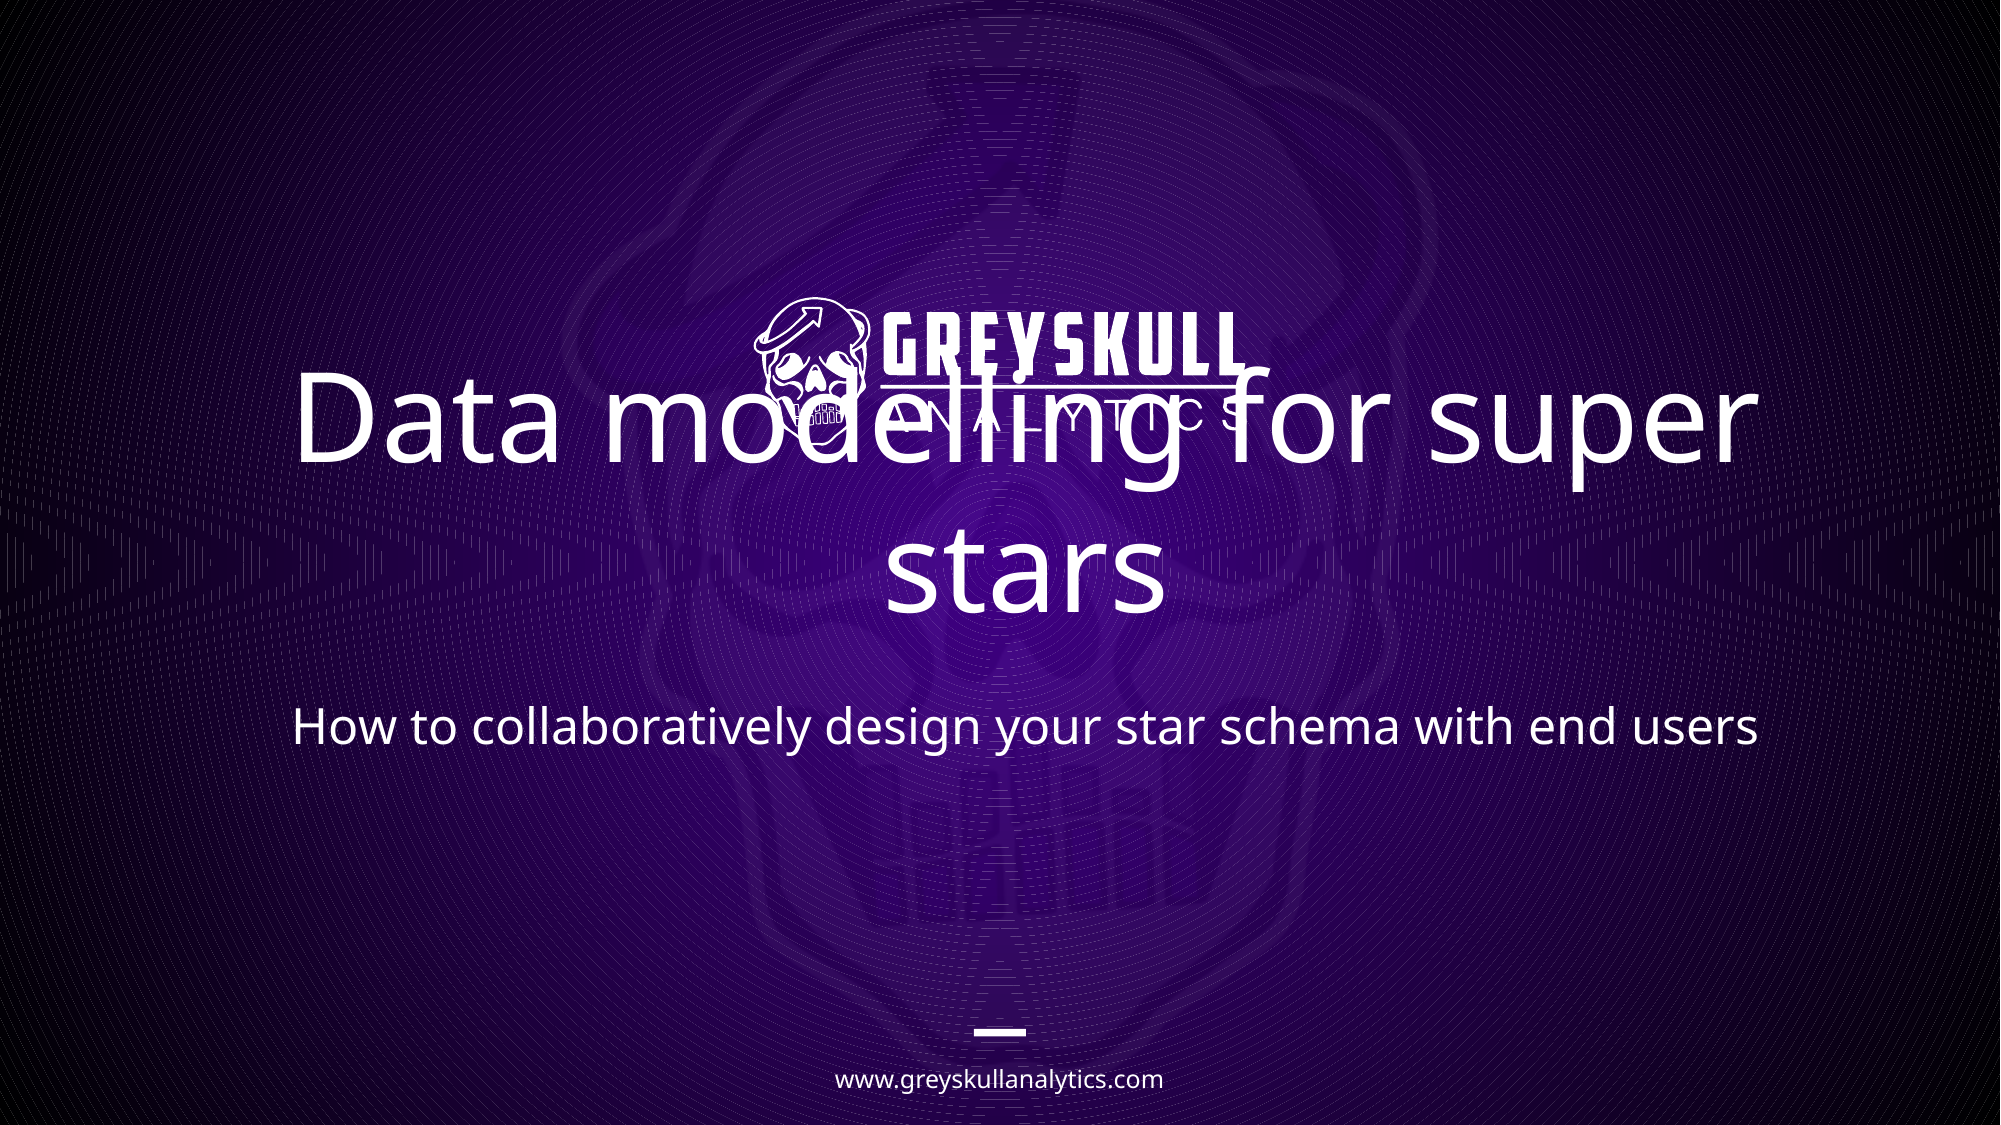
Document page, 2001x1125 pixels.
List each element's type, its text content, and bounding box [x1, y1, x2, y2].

title Data modelling for super stars [127, 496, 1925, 646]
subtitle How to collaboratively design your star schema with end users [127, 657, 1925, 840]
